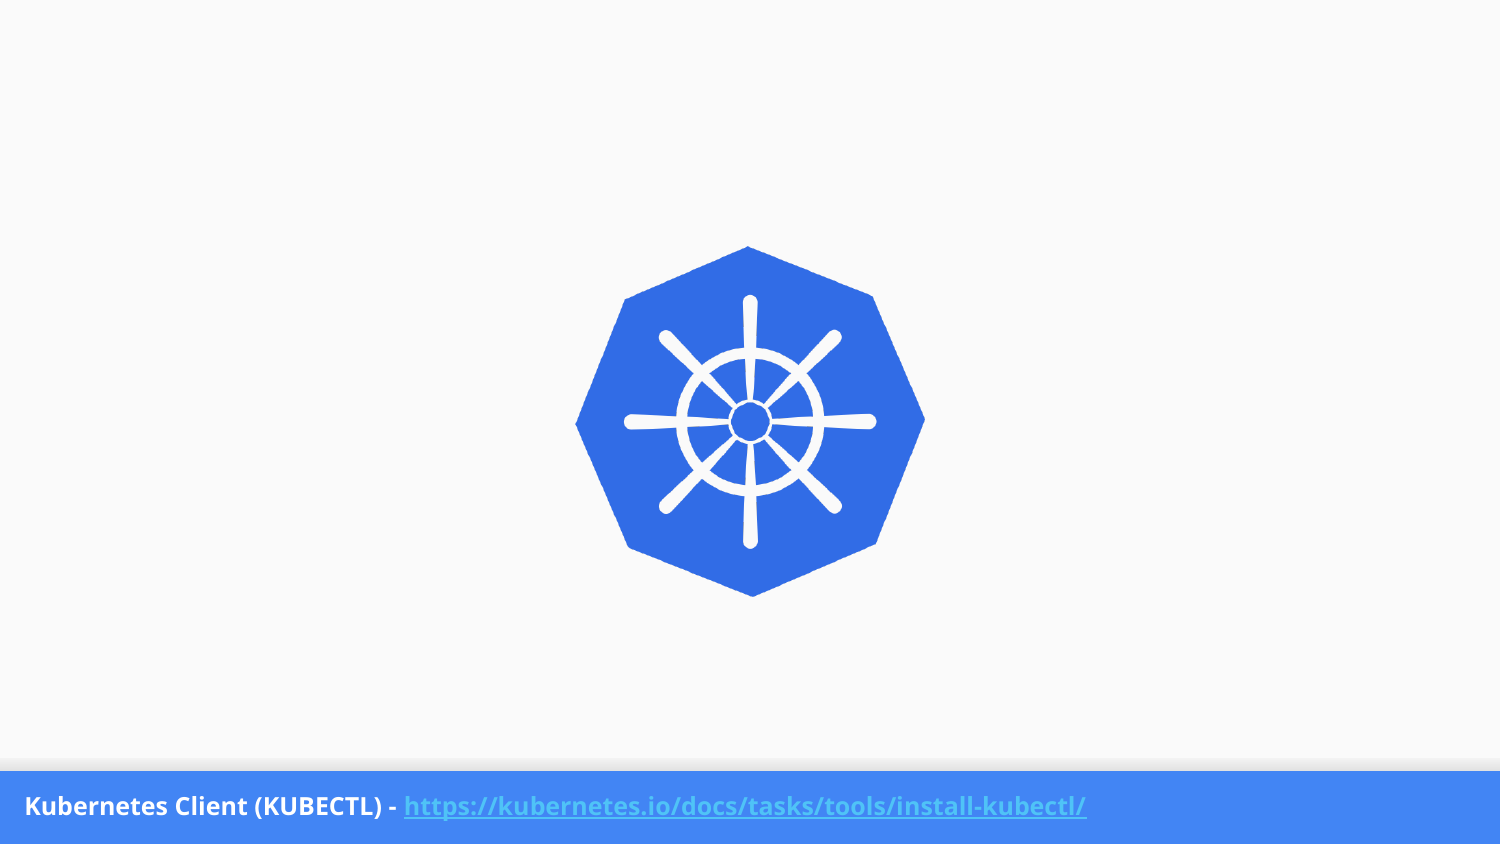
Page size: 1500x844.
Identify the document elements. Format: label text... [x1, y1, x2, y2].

list Kubernetes Client (KUBECTL) - https://kubernetes.io/docs/tasks/tools/install-kubectl/ [9, 770, 1385, 844]
picture [574, 246, 926, 597]
